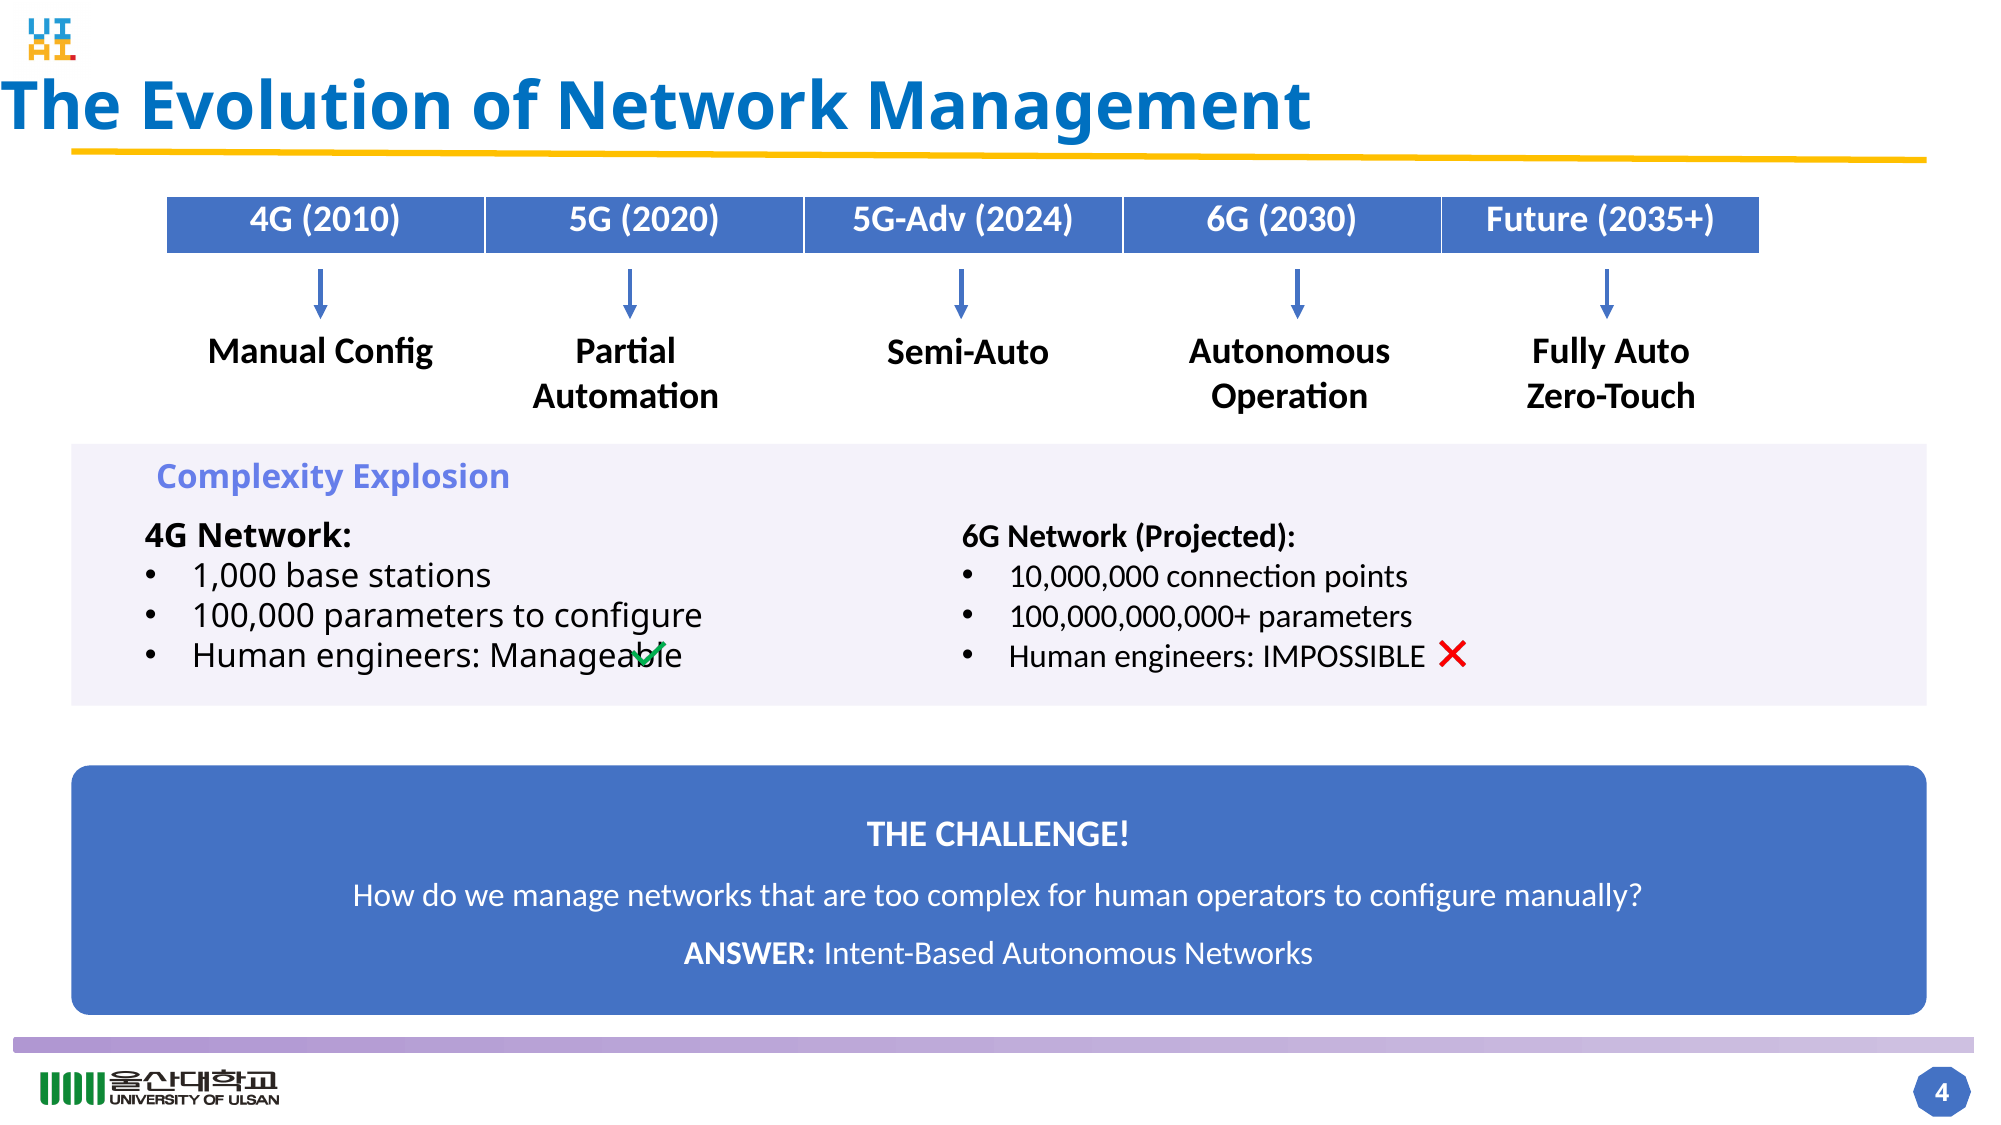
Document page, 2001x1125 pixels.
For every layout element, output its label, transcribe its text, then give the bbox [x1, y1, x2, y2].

table_header 6G (2030) [1124, 197, 1441, 253]
table_header 4G (2010) [167, 197, 484, 253]
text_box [71, 151, 1927, 160]
text_box Semi-Auto [836, 319, 1100, 380]
table_header 5G-Adv (2024) [805, 197, 1122, 253]
picture [630, 635, 667, 672]
text_box Partial Automation [494, 319, 758, 424]
picture [1434, 635, 1471, 672]
text_box [12, 1035, 1976, 1054]
text_box THE CHALLENGE! How do we manage networks that are too complex for human operators to configure manually? ANSWER: Intent-Based Autonomous Networks [70, 764, 1928, 1016]
text_box The Evolution of Network Management [0, 55, 1328, 151]
table_header Future (2035+) [1442, 197, 1759, 253]
table_header 5G (2020) [486, 197, 803, 253]
text_box Manual Config [189, 319, 453, 379]
text_box Autonomous Operation [1158, 319, 1422, 424]
picture [13, 2, 91, 81]
picture [15, 1064, 303, 1119]
text_box 4G Network: 1,000 base stations 100,000 parameters to configure Human engineers: Manageable [130, 506, 821, 682]
text_box Complexity Explosion [70, 443, 1928, 707]
text_box 6G Network (Projected): 10,000,000 connection points 100,000,000,000+ parameters Human engineers: IMPOSSIBLE [947, 506, 1638, 682]
text_box Fully Auto Zero-Touch [1479, 319, 1743, 424]
text_box 4 [1911, 1065, 1973, 1118]
